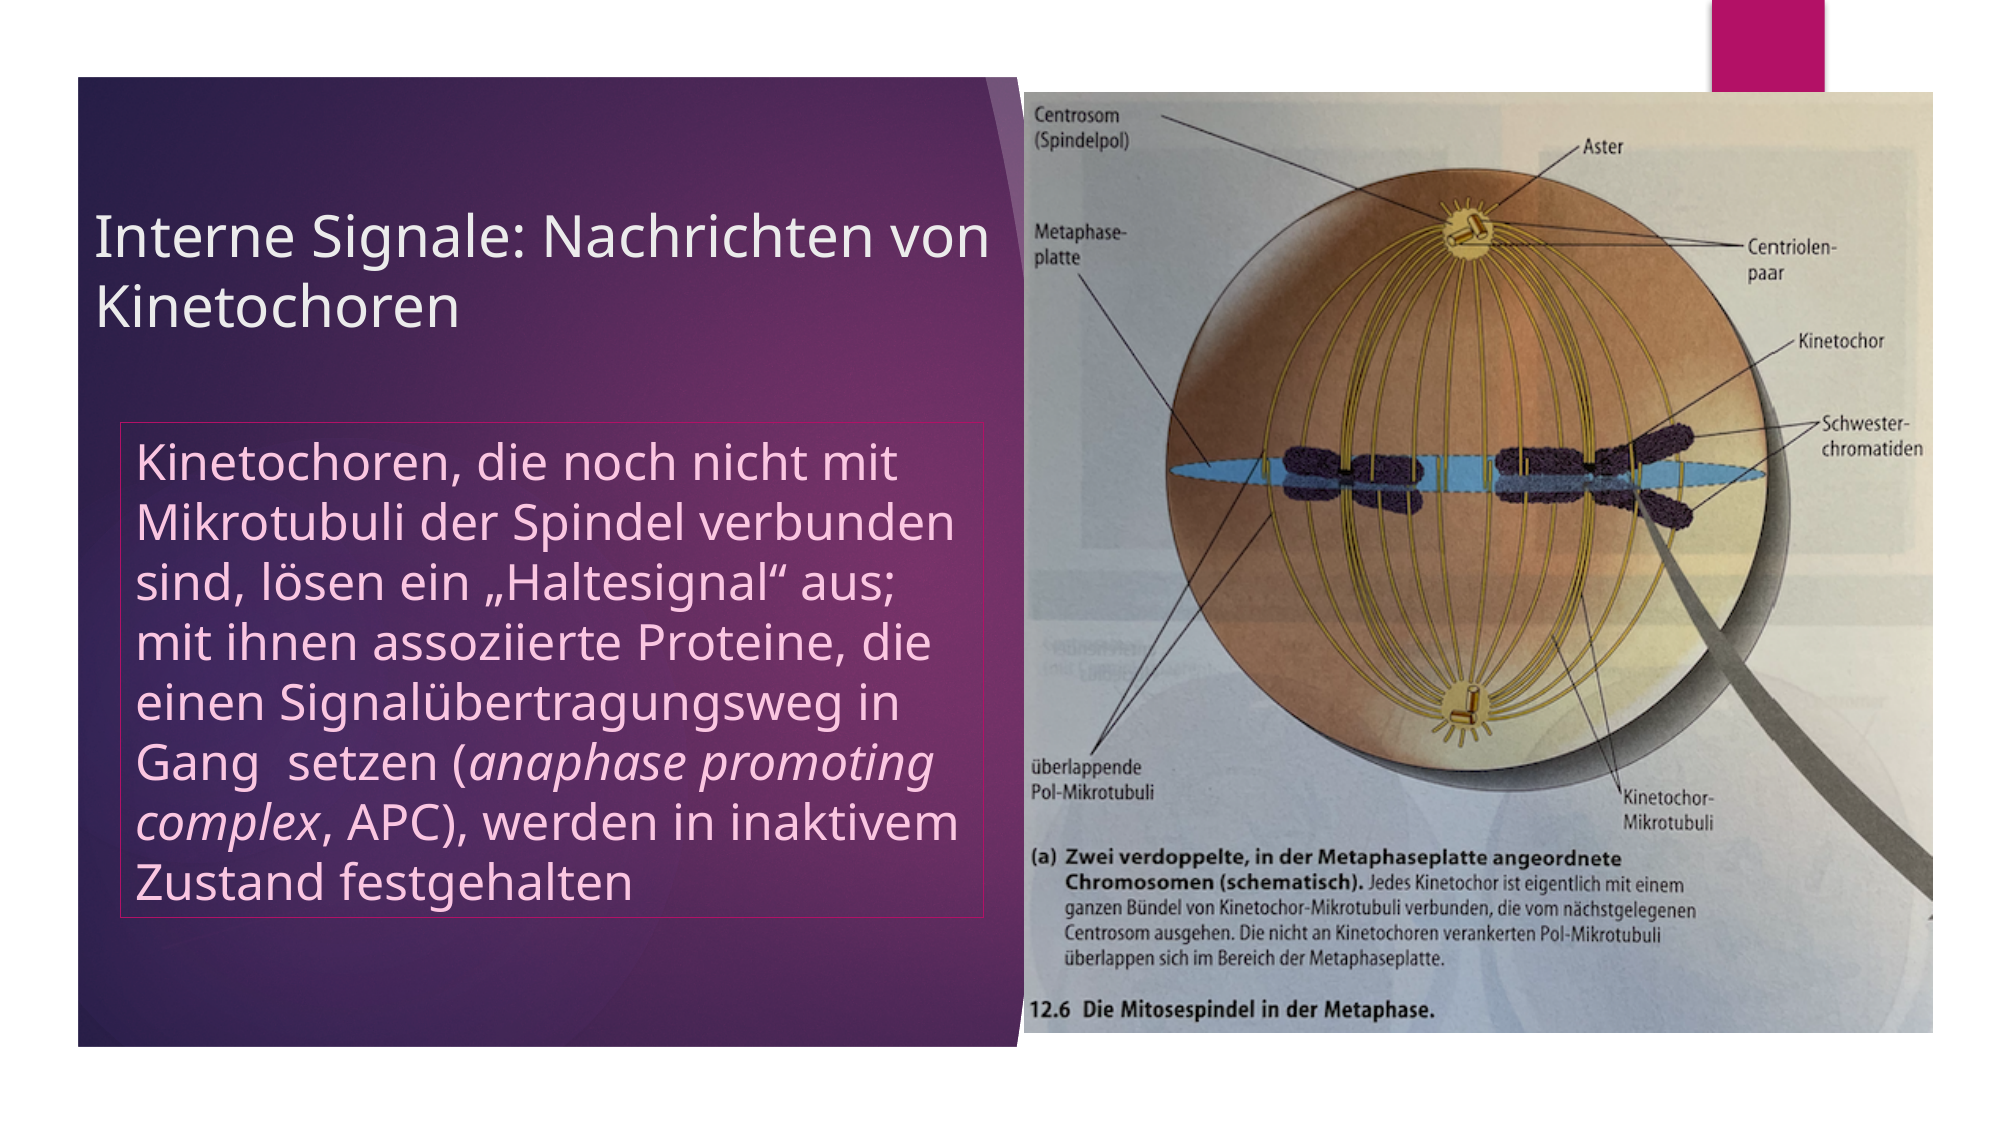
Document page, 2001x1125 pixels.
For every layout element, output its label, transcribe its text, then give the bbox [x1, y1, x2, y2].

title Interne Signale: Nachrichten von Kinetochoren [79, 81, 1025, 457]
picture [1024, 92, 1933, 1033]
text_box Kinetochoren, die noch nicht mit Mikrotubuli der Spindel verbunden sind, lösen ein „Haltesignal“ aus; mit ihnen assoziierte Proteine, die einen Signalübertragungsweg in Gang setzen (anaphase promoting complex, APC), werden in inaktivem Zustand festgehalten [120, 422, 984, 918]
